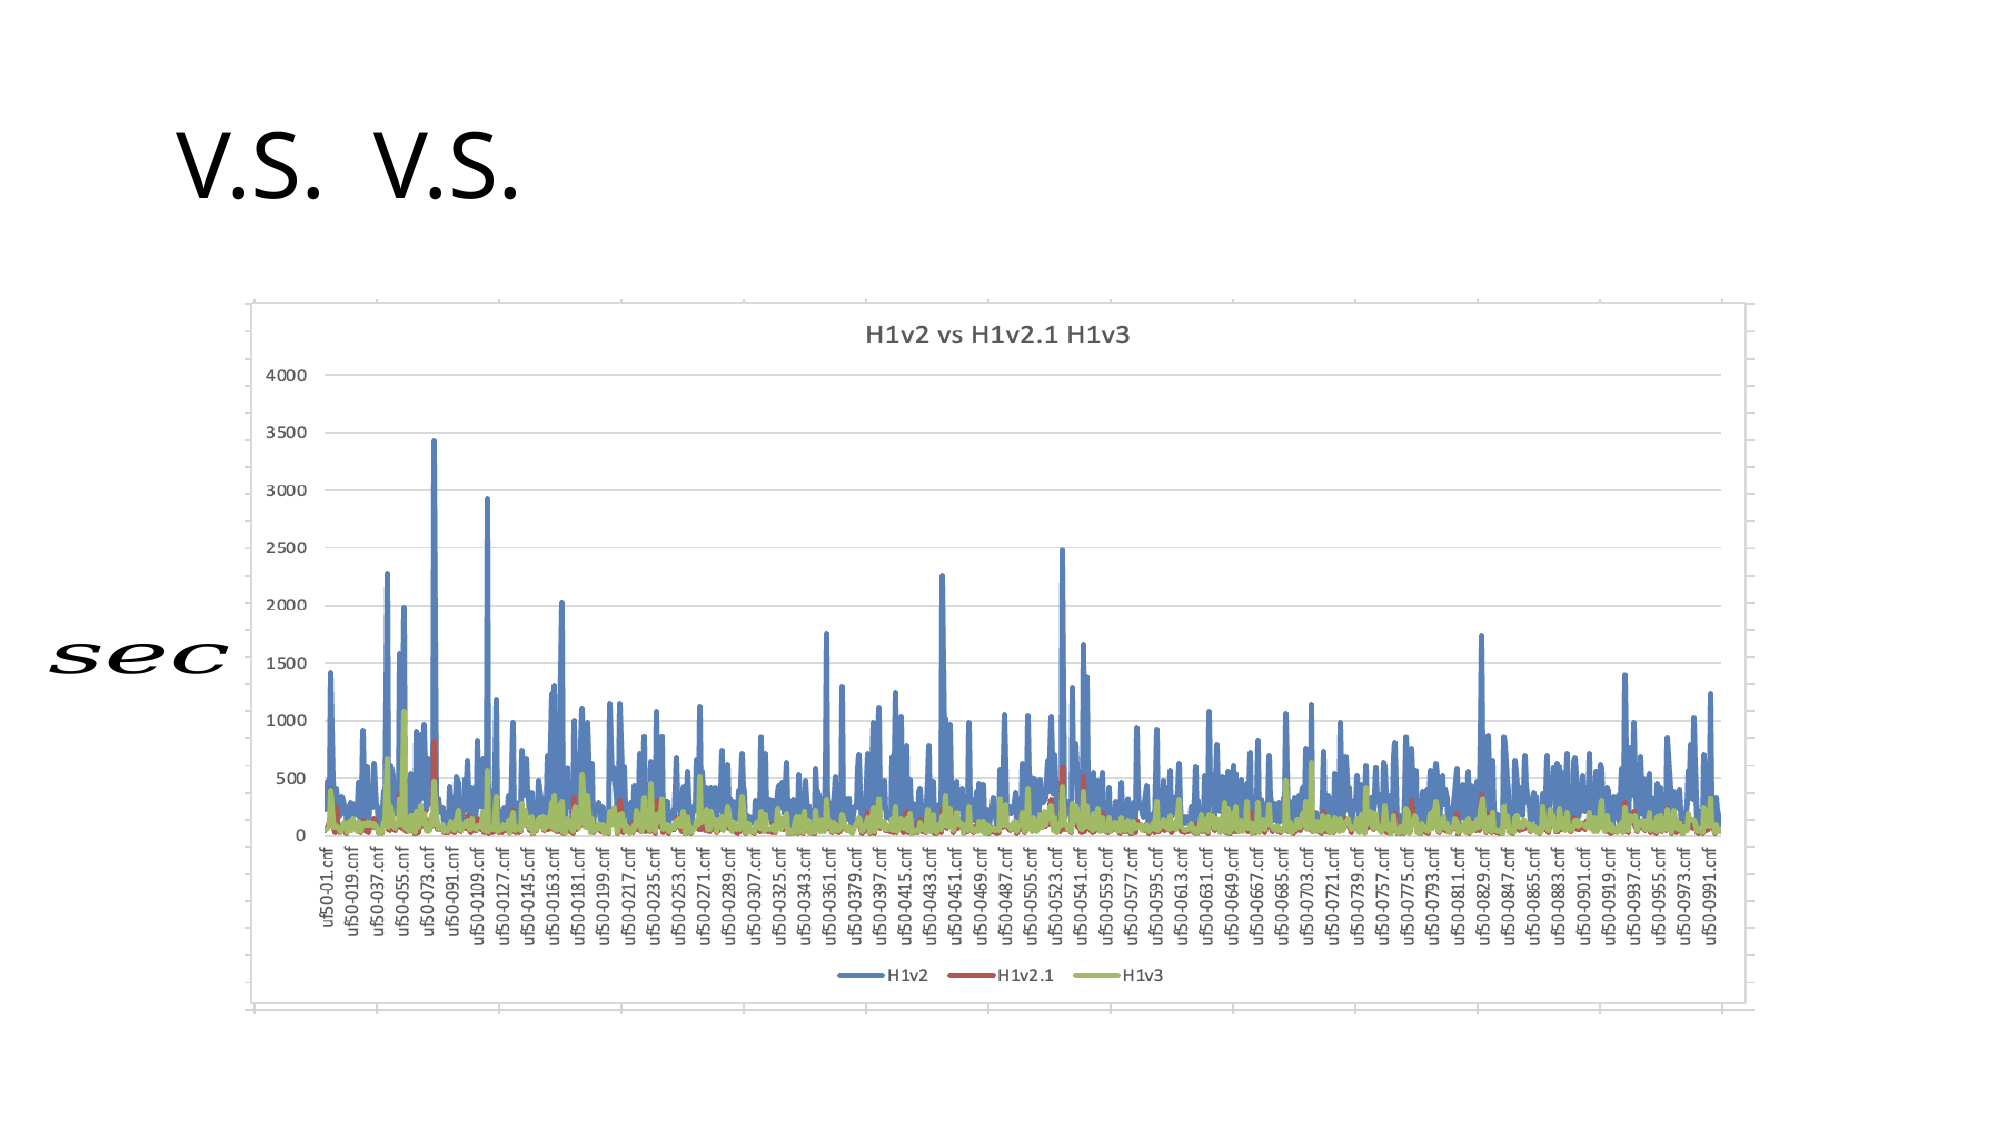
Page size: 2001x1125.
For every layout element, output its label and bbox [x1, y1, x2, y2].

list [245, 298, 1755, 1014]
